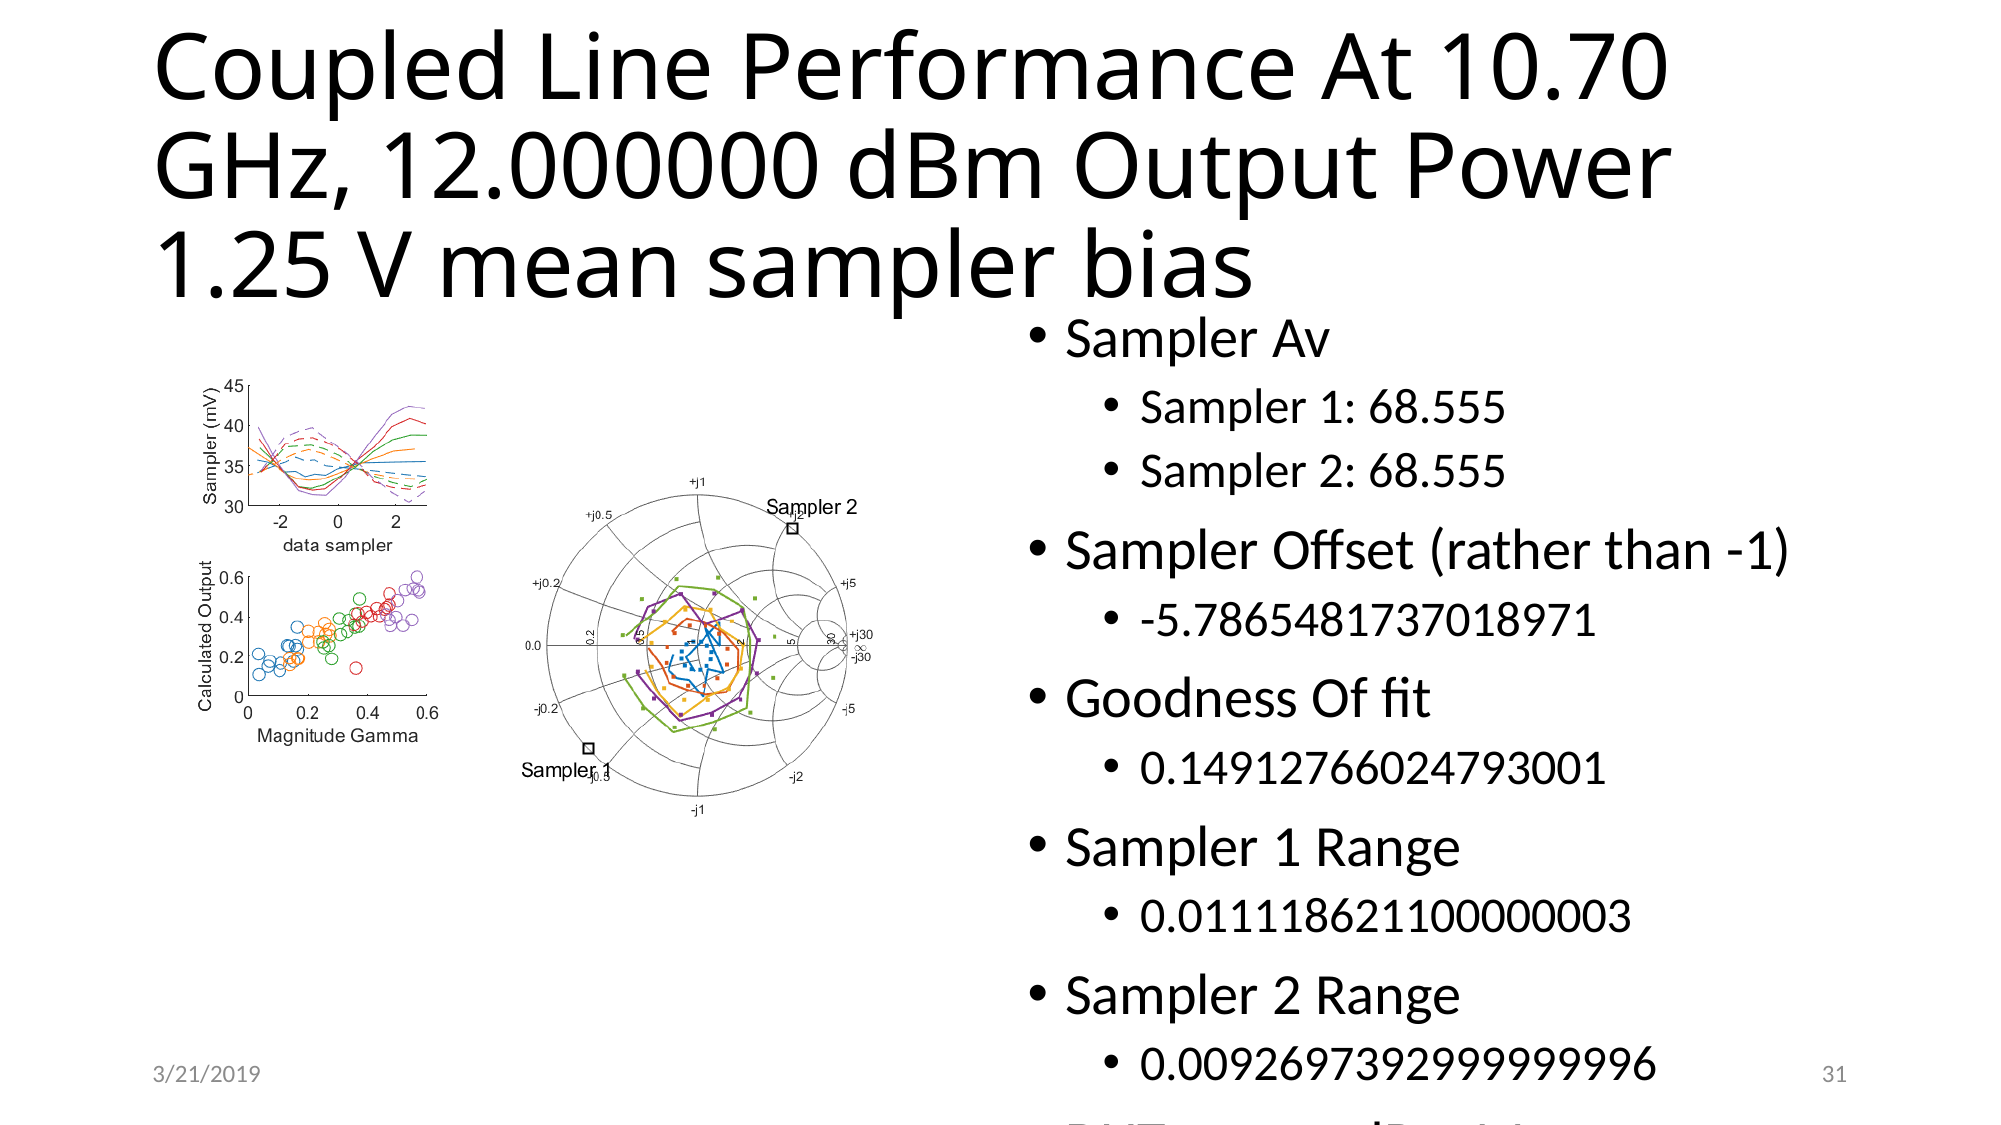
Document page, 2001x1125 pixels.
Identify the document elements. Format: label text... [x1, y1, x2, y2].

footer [662, 1042, 1338, 1103]
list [137, 337, 988, 975]
slide_number ‹#› [1412, 1042, 1863, 1103]
title Coupled Line Performance At 10.70 GHz, 12.000000 dBm Output Power 1.25 V mean sampler bias [137, 59, 1863, 278]
list Sampler Av Sampler 1: 68.555 Sampler 2: 68.555 Sampler Offset (rather than -1) -5.7865481737018971 Goodness Of fit 0.14912766024793001 Sampler 1 Range 0.011118621100000003 Sampler 2 Range 0.0092697392999999996 DUT output dBm Mean 11.997153467824084 DUT input dBm Mean 12.418875077590487 RMS Error 0.085143137945510011 [1012, 299, 1863, 1014]
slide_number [137, 1042, 588, 1103]
